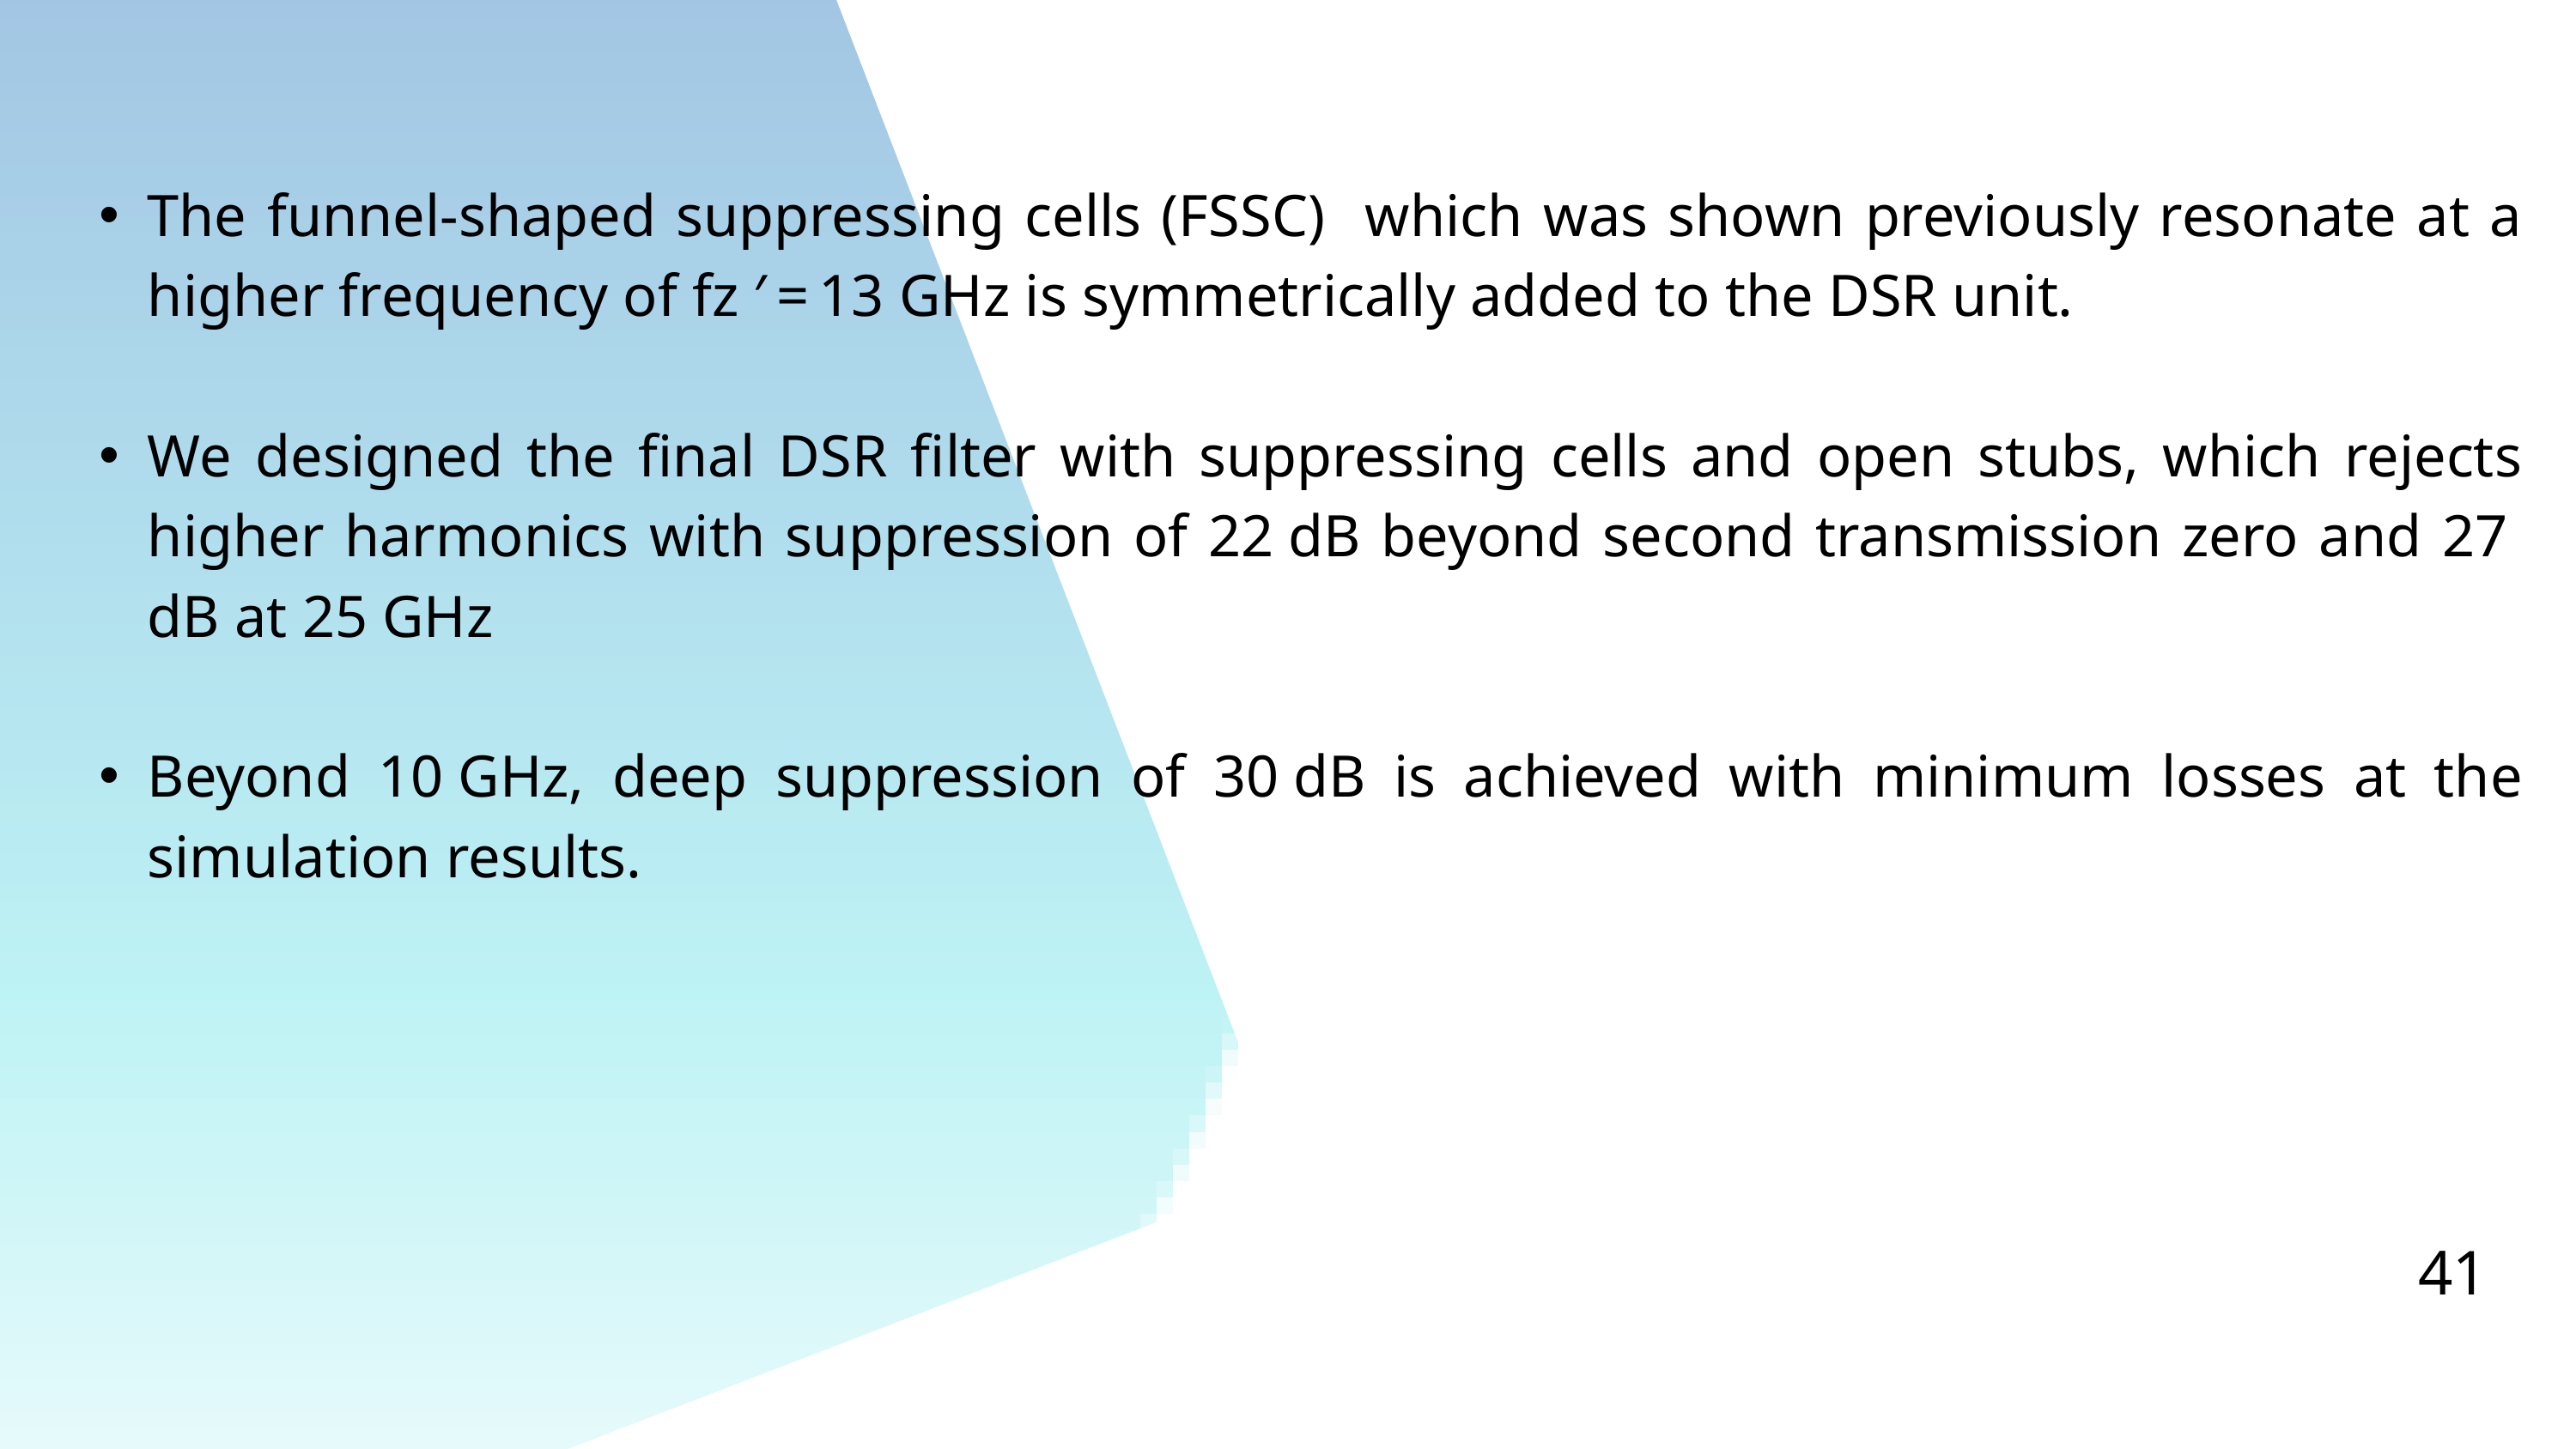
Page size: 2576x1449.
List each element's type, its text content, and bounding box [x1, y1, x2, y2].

text_box [0, 0, 1288, 1449]
text_box 41 [2380, 1222, 2526, 1307]
text_box The funnel-shaped suppressing cells (FSSC) which was shown previously resonate at a higher frequency of fz ′ = 13 GHz is symmetrically added to the DSR unit. We designed the final DSR filter with suppressing cells and open stubs, which rejects higher harmonics with suppression of 22 dB beyond second transmission zero and 27 dB at 25 GHz Beyond 10 GHz, deep suppression of 30 dB is achieved with minimum losses at the simulation results. [50, 167, 2526, 1049]
